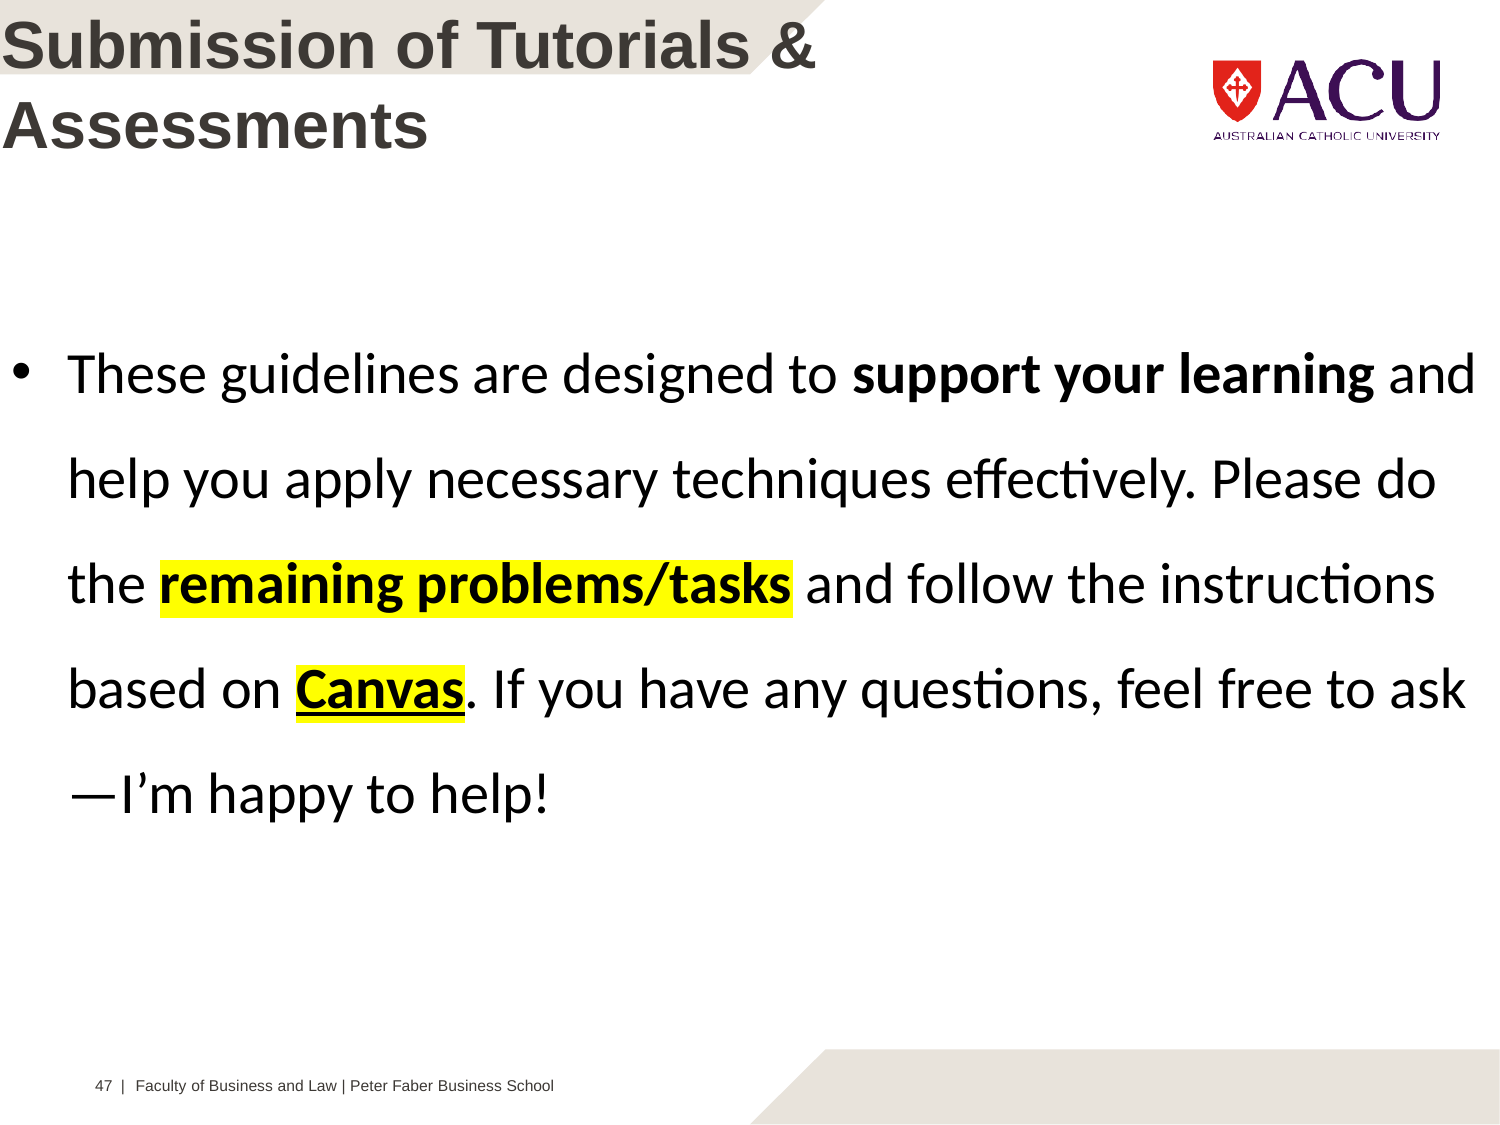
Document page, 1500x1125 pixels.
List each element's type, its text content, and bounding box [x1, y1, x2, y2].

text_box Submission of Tutorials & Assessments [0, 0, 1188, 162]
picture [1213, 59, 1440, 140]
slide_number 47 | Faculty of Business and Law | Peter Faber Business School [90, 1075, 703, 1125]
text_box These guidelines are designed to support your learning and help you apply necessary techniques effectively. Please do the remaining problems/tasks and follow the instructions based on Canvas. If you have any questions, feel free to ask—I’m happy to help! [0, 294, 1500, 831]
